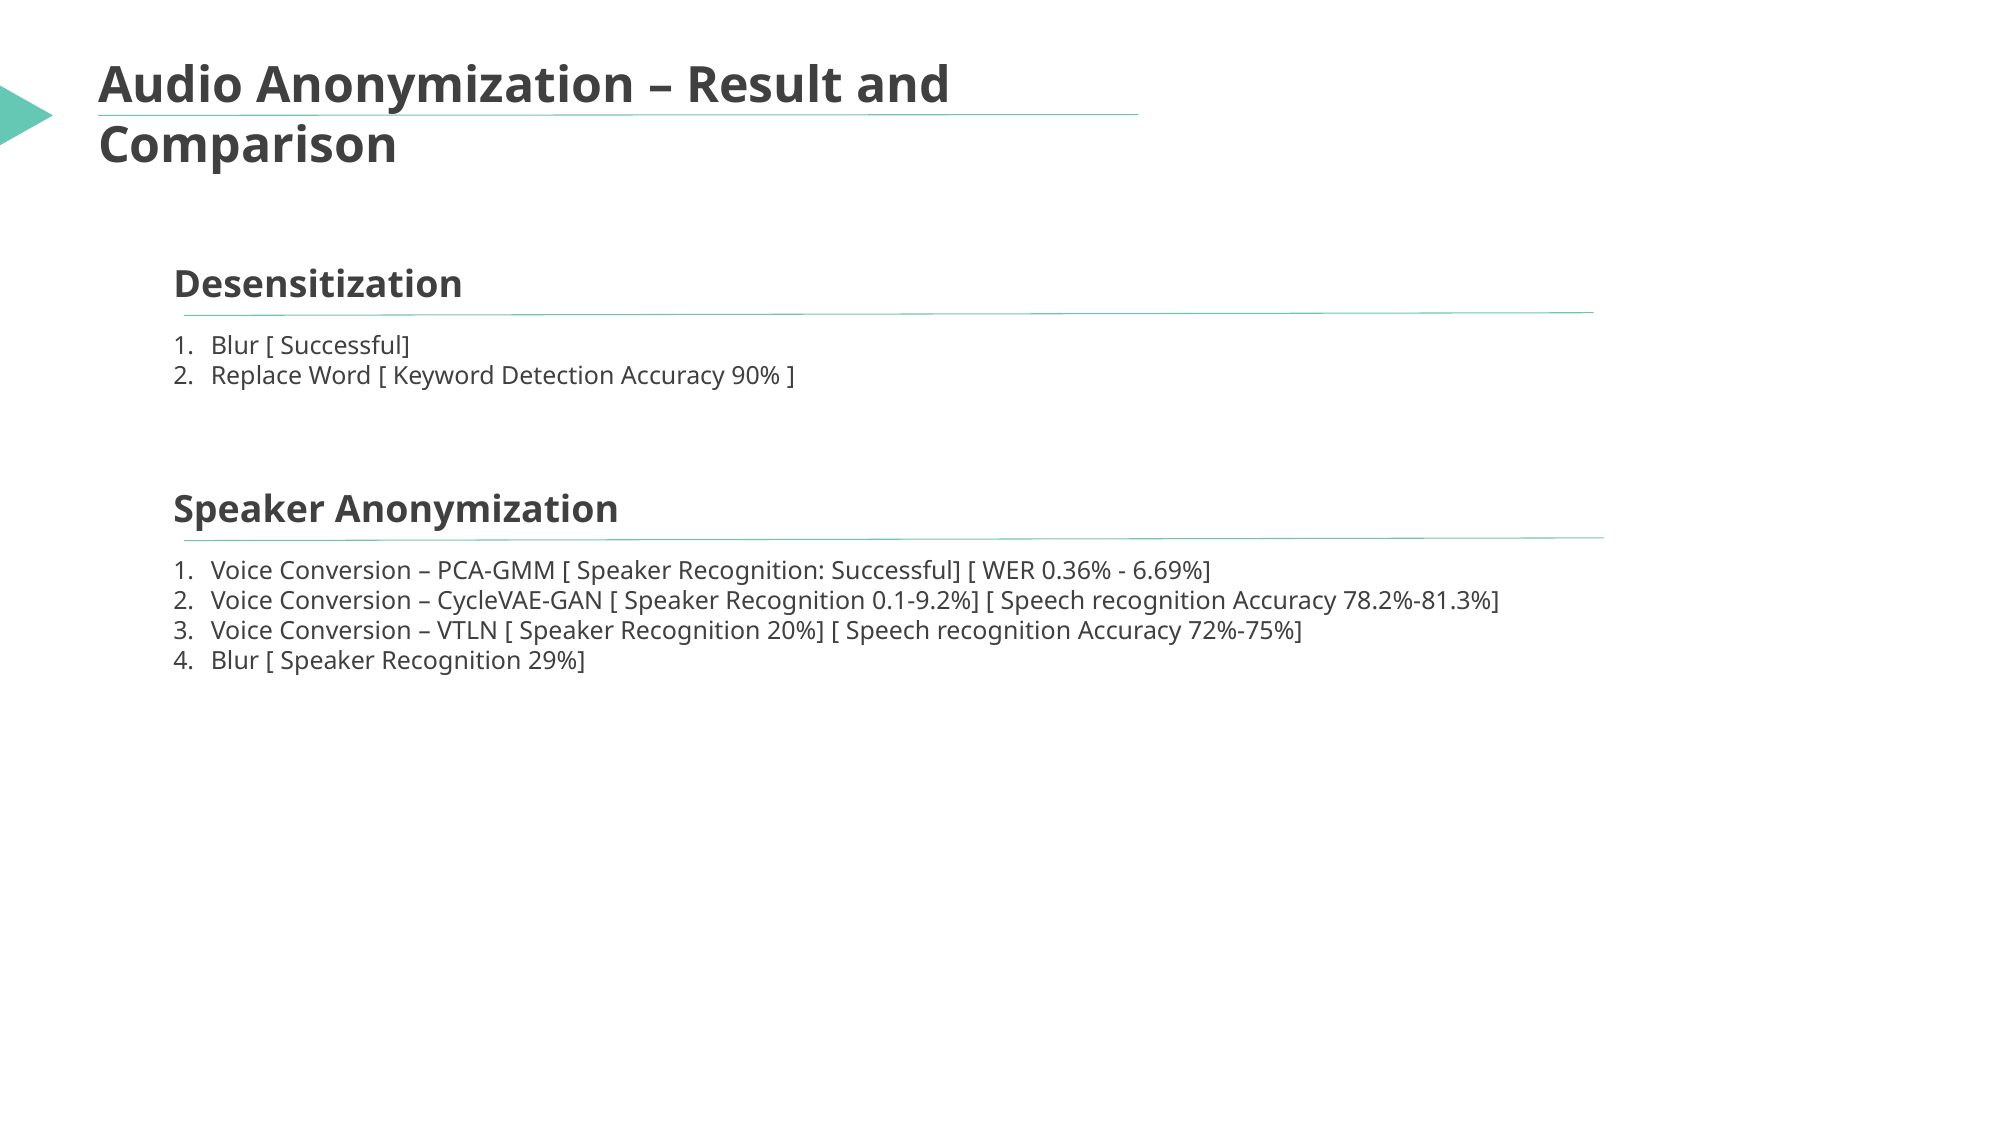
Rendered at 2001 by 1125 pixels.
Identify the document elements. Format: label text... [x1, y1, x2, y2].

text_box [158, 252, 1594, 399]
text_box Audio Anonymization – Result and Comparison [98, 52, 1200, 233]
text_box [158, 477, 1702, 776]
text_box [0, 84, 56, 147]
